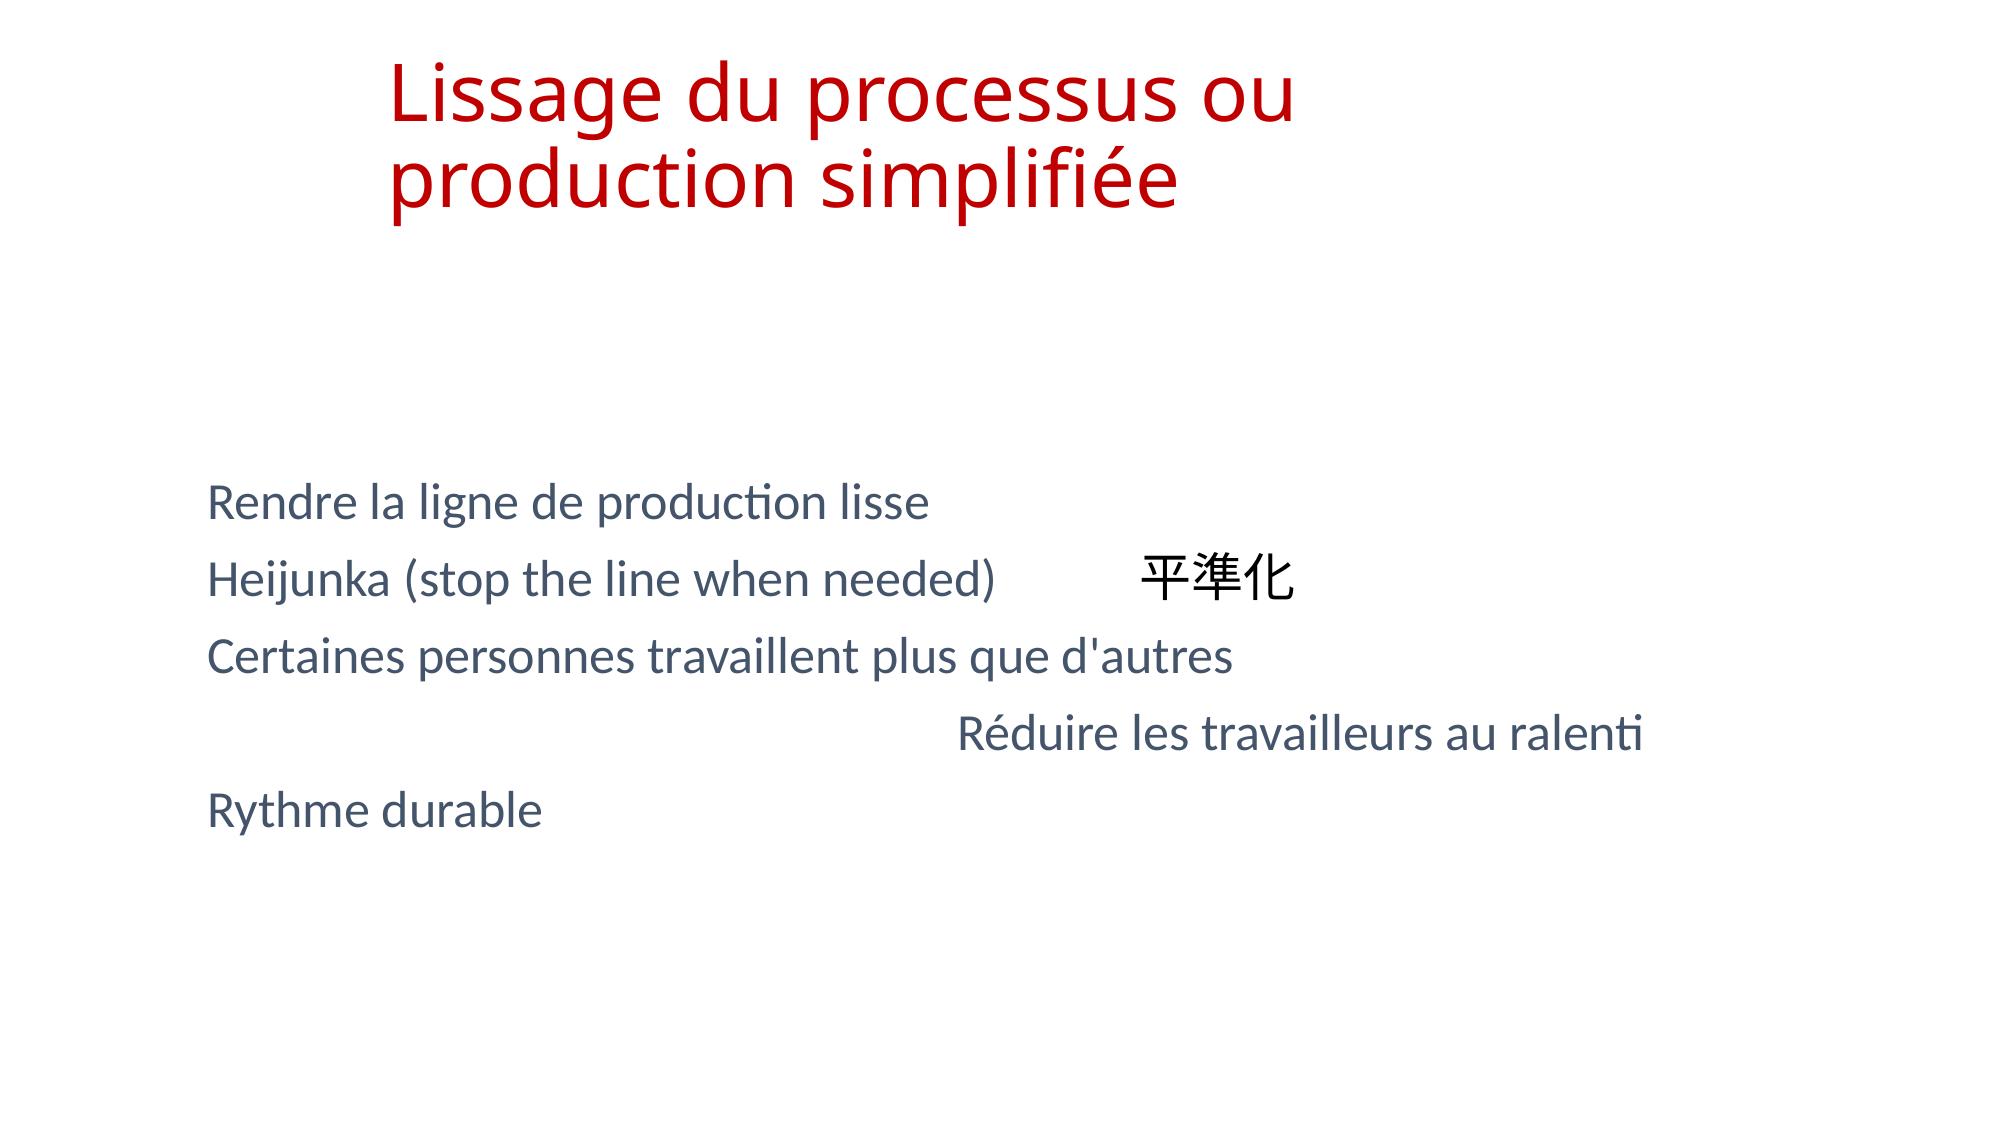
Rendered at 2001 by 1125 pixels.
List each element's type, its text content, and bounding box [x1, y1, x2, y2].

title Lissage du processus ou production simplifiée [372, 45, 1628, 233]
list Rendre la ligne de production lisse Heijunka (stop the line when needed) 平準化 Certaines personnes travaillent plus que d'autres Réduire les travailleurs au ralenti Rythme durable [192, 306, 1917, 1021]
